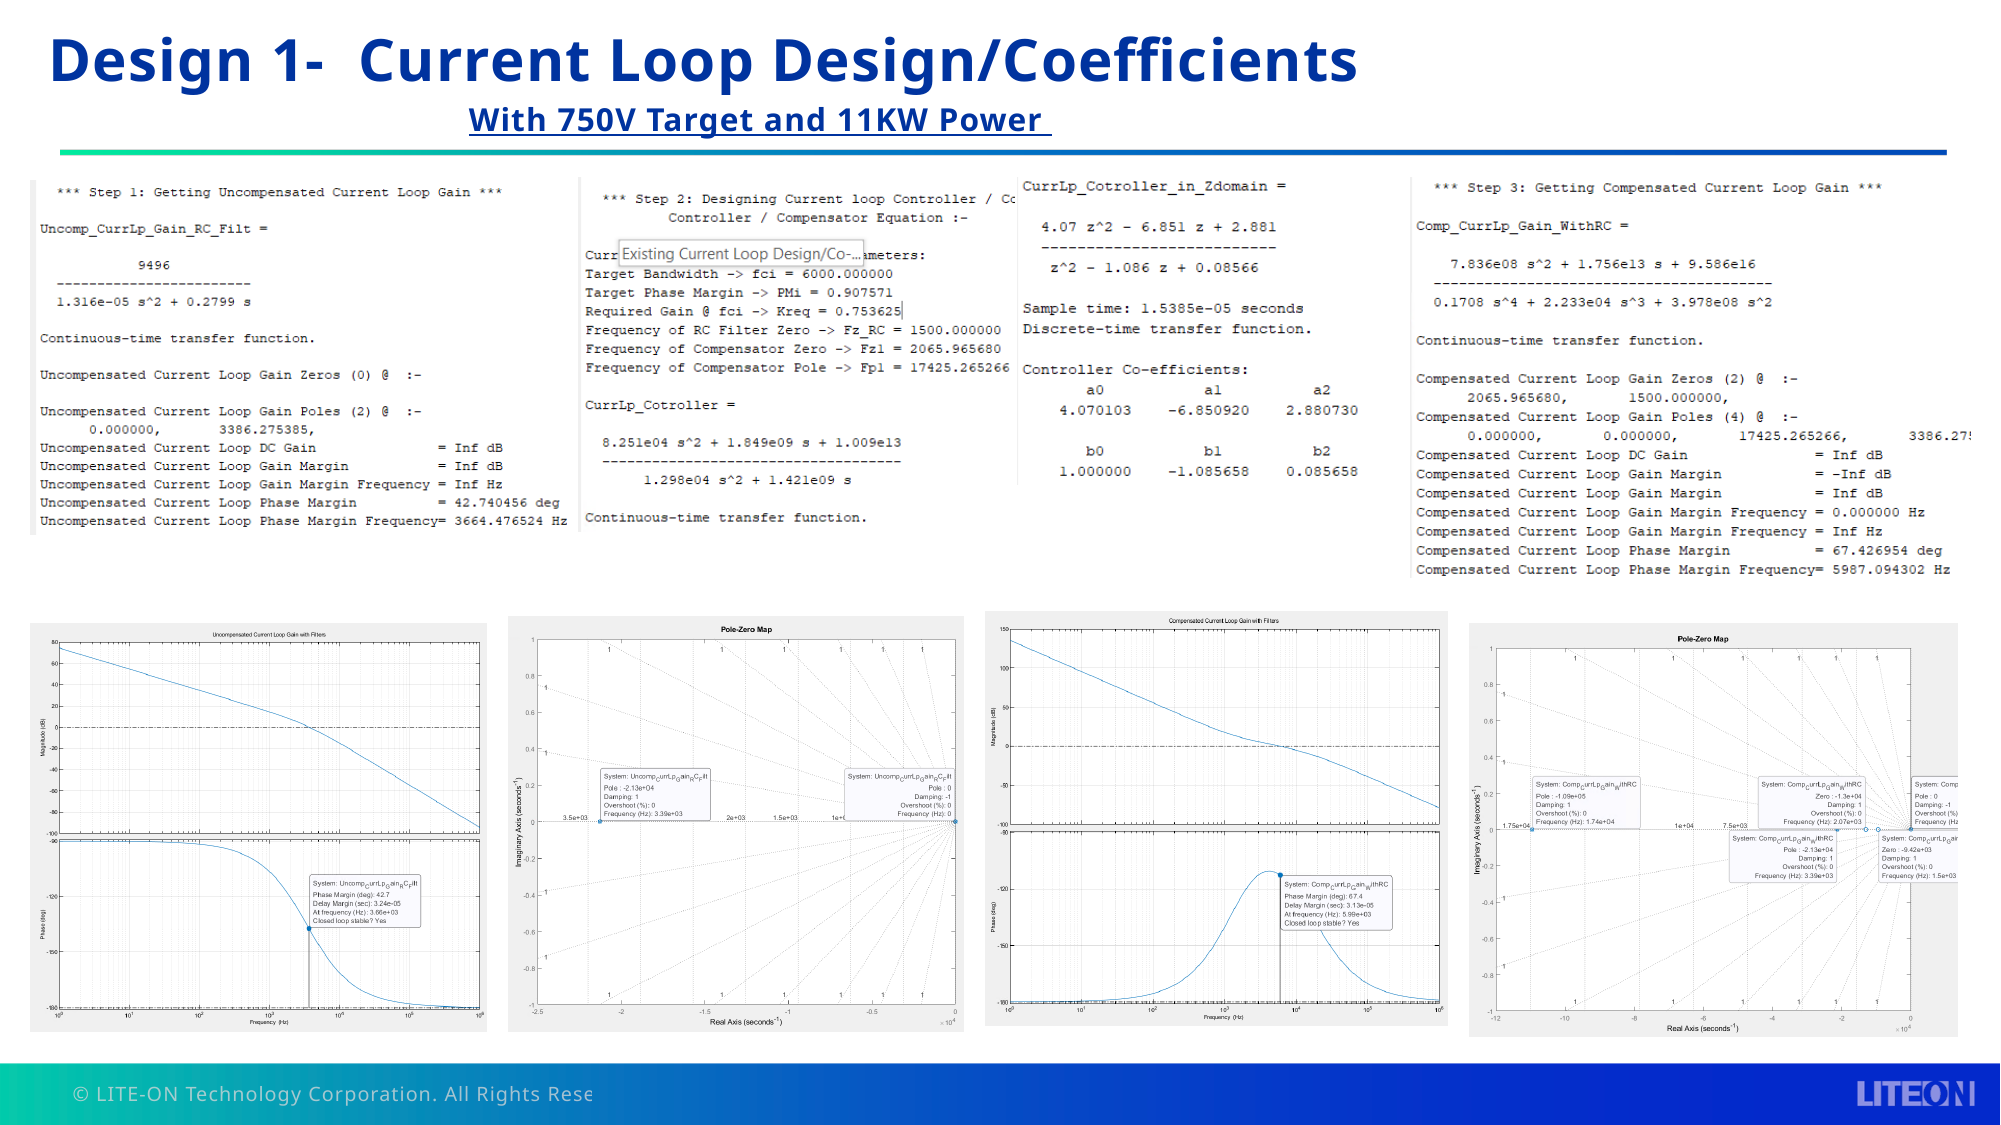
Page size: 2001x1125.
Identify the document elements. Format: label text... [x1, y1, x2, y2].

picture [1469, 623, 1958, 1037]
picture [1410, 177, 1971, 578]
picture [1017, 177, 1362, 485]
title Design 1- Current Loop Design/Coefficients [48, 26, 1824, 100]
picture [30, 623, 487, 1032]
picture [578, 177, 1015, 532]
picture [0, 1063, 332, 1125]
text_box With 750V Target and 11KW Power [395, 103, 1127, 139]
picture [508, 616, 964, 1032]
picture [985, 611, 1448, 1026]
picture [324, 1092, 330, 1100]
picture [30, 180, 576, 535]
picture [542, 1063, 2000, 1125]
picture [0, 135, 2000, 169]
